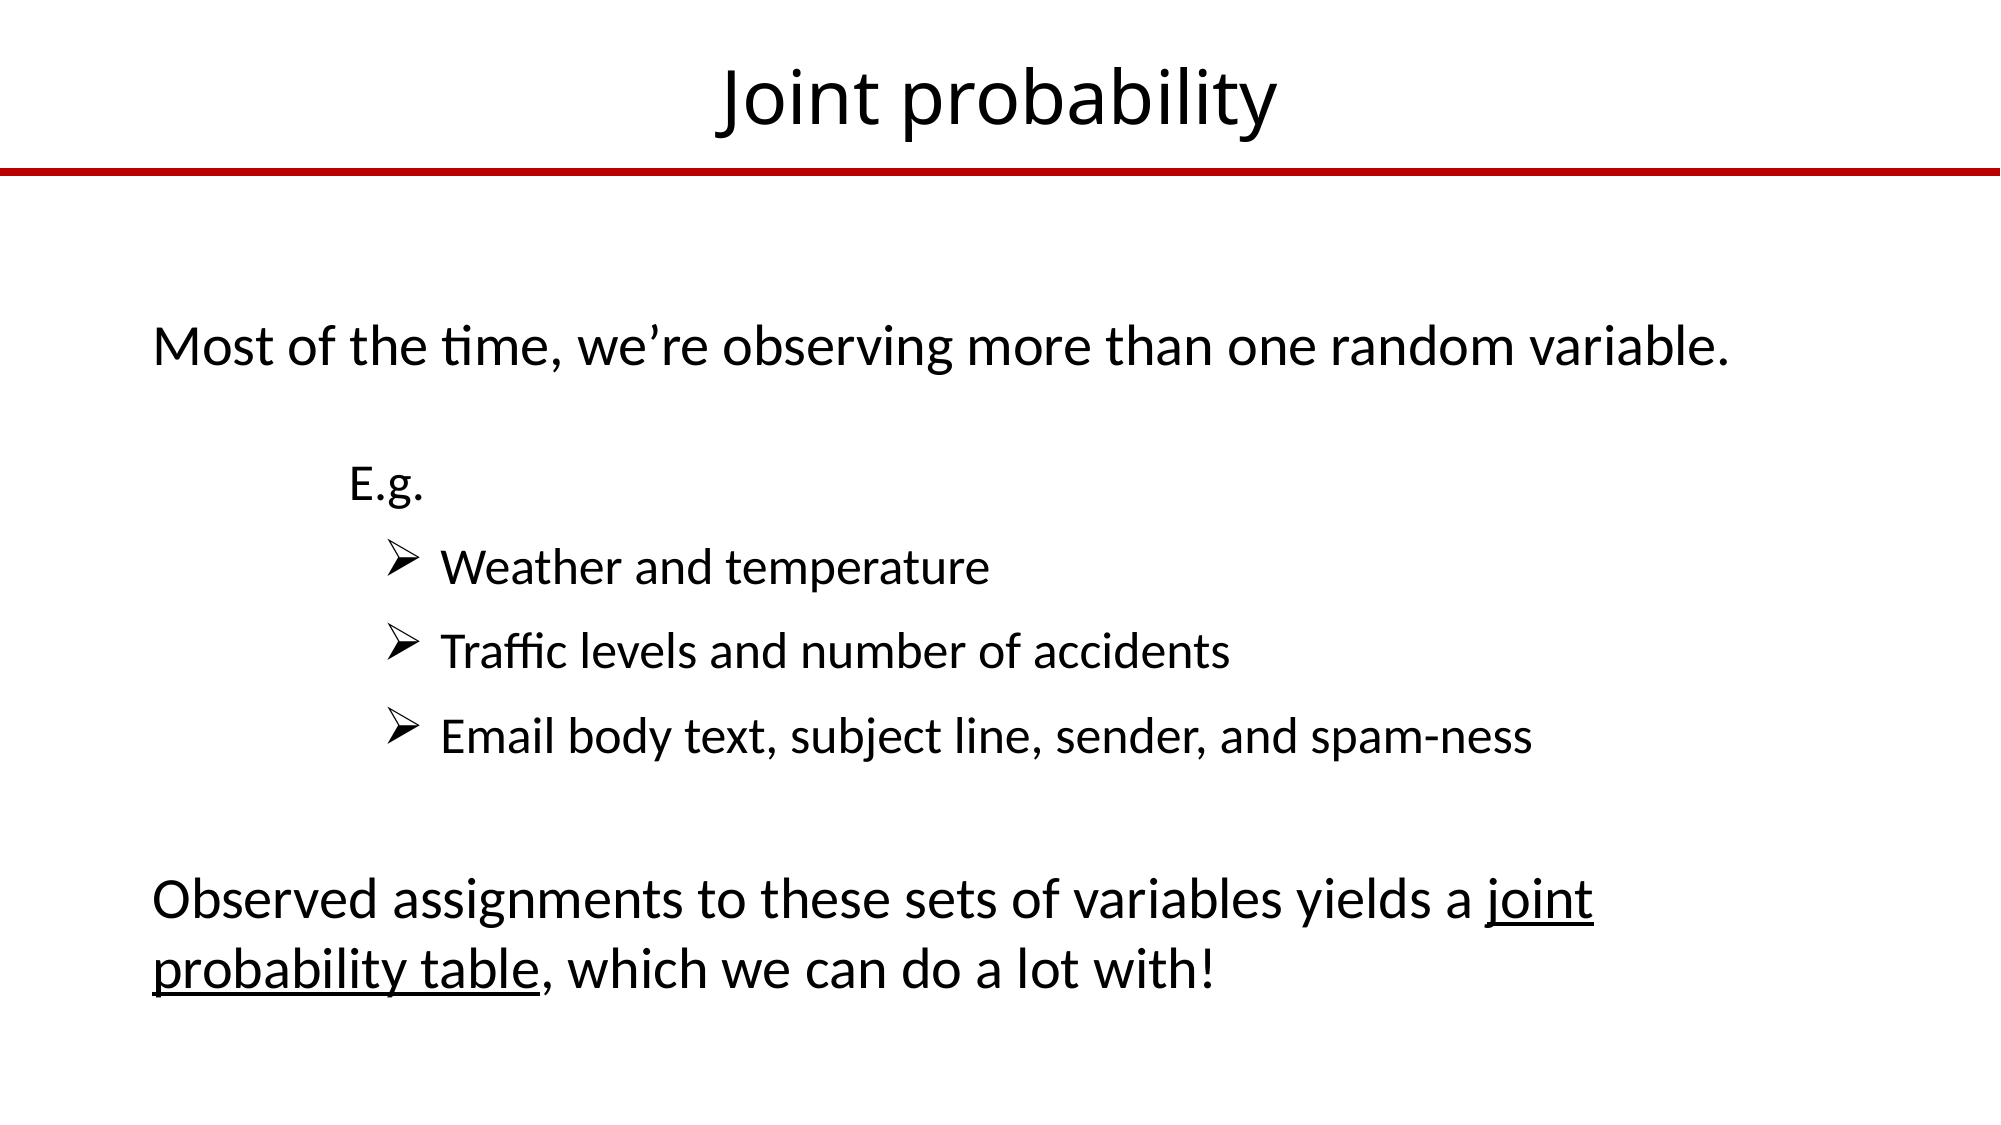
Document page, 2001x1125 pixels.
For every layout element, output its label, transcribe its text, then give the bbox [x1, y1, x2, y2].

list Most of the time, we’re observing more than one random variable. [137, 299, 1863, 387]
text_box E.g. Weather and temperature Traffic levels and number of accidents Email body text, subject line, sender, and spam-ness [334, 440, 1666, 777]
title Joint probability [137, 50, 1863, 150]
text_box Observed assignments to these sets of variables yields a joint probability table, which we can do a lot with! [137, 852, 1863, 1056]
